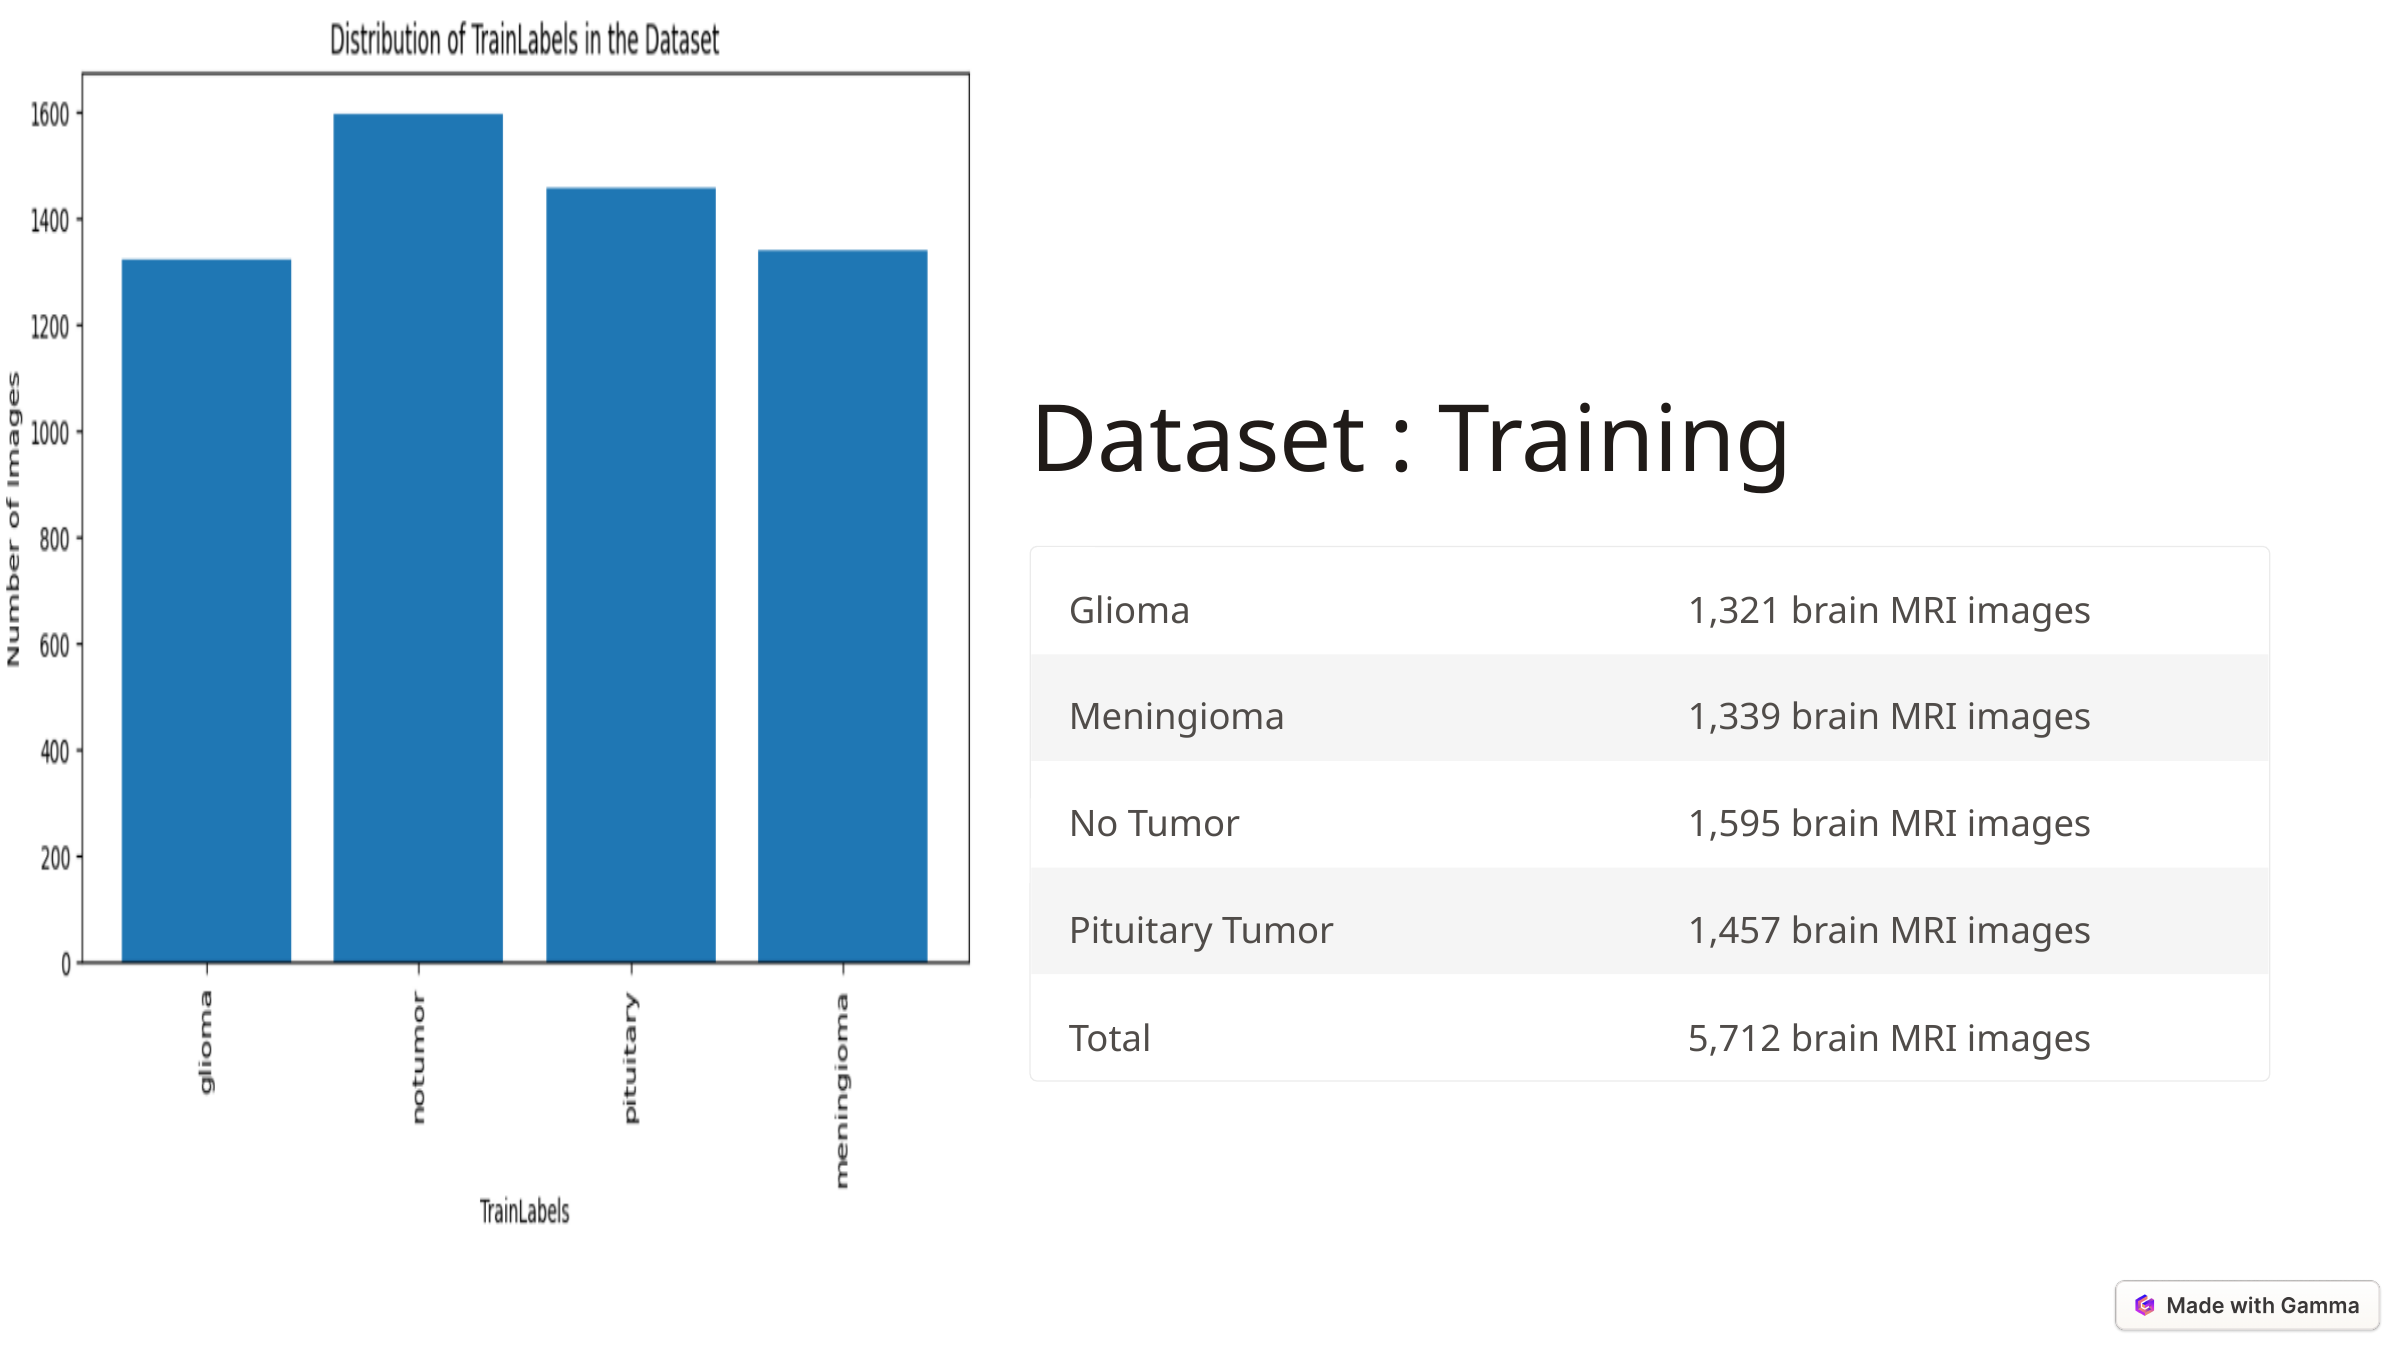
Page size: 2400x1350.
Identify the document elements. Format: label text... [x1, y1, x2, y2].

text_box Meningioma [1068, 677, 1613, 738]
text_box Total [1068, 999, 1613, 1059]
text_box [1031, 654, 2269, 760]
picture [2106, 1271, 2389, 1339]
text_box Pituitary Tumor [1068, 891, 1613, 951]
text_box Dataset : Training [1030, 374, 2156, 491]
text_box Glioma [1068, 571, 1613, 631]
text_box 1,595 brain MRI images [1687, 784, 2232, 845]
text_box [1030, 974, 2268, 1081]
text_box No Tumor [1068, 784, 1613, 845]
text_box 1,321 brain MRI images [1687, 571, 2232, 631]
text_box 5,712 brain MRI images [1687, 999, 2232, 1059]
text_box [1031, 547, 2269, 654]
text_box [1031, 867, 2269, 975]
picture [0, 0, 975, 1245]
text_box [1031, 760, 2269, 867]
text_box 1,339 brain MRI images [1687, 677, 2232, 738]
text_box 1,457 brain MRI images [1687, 891, 2232, 951]
